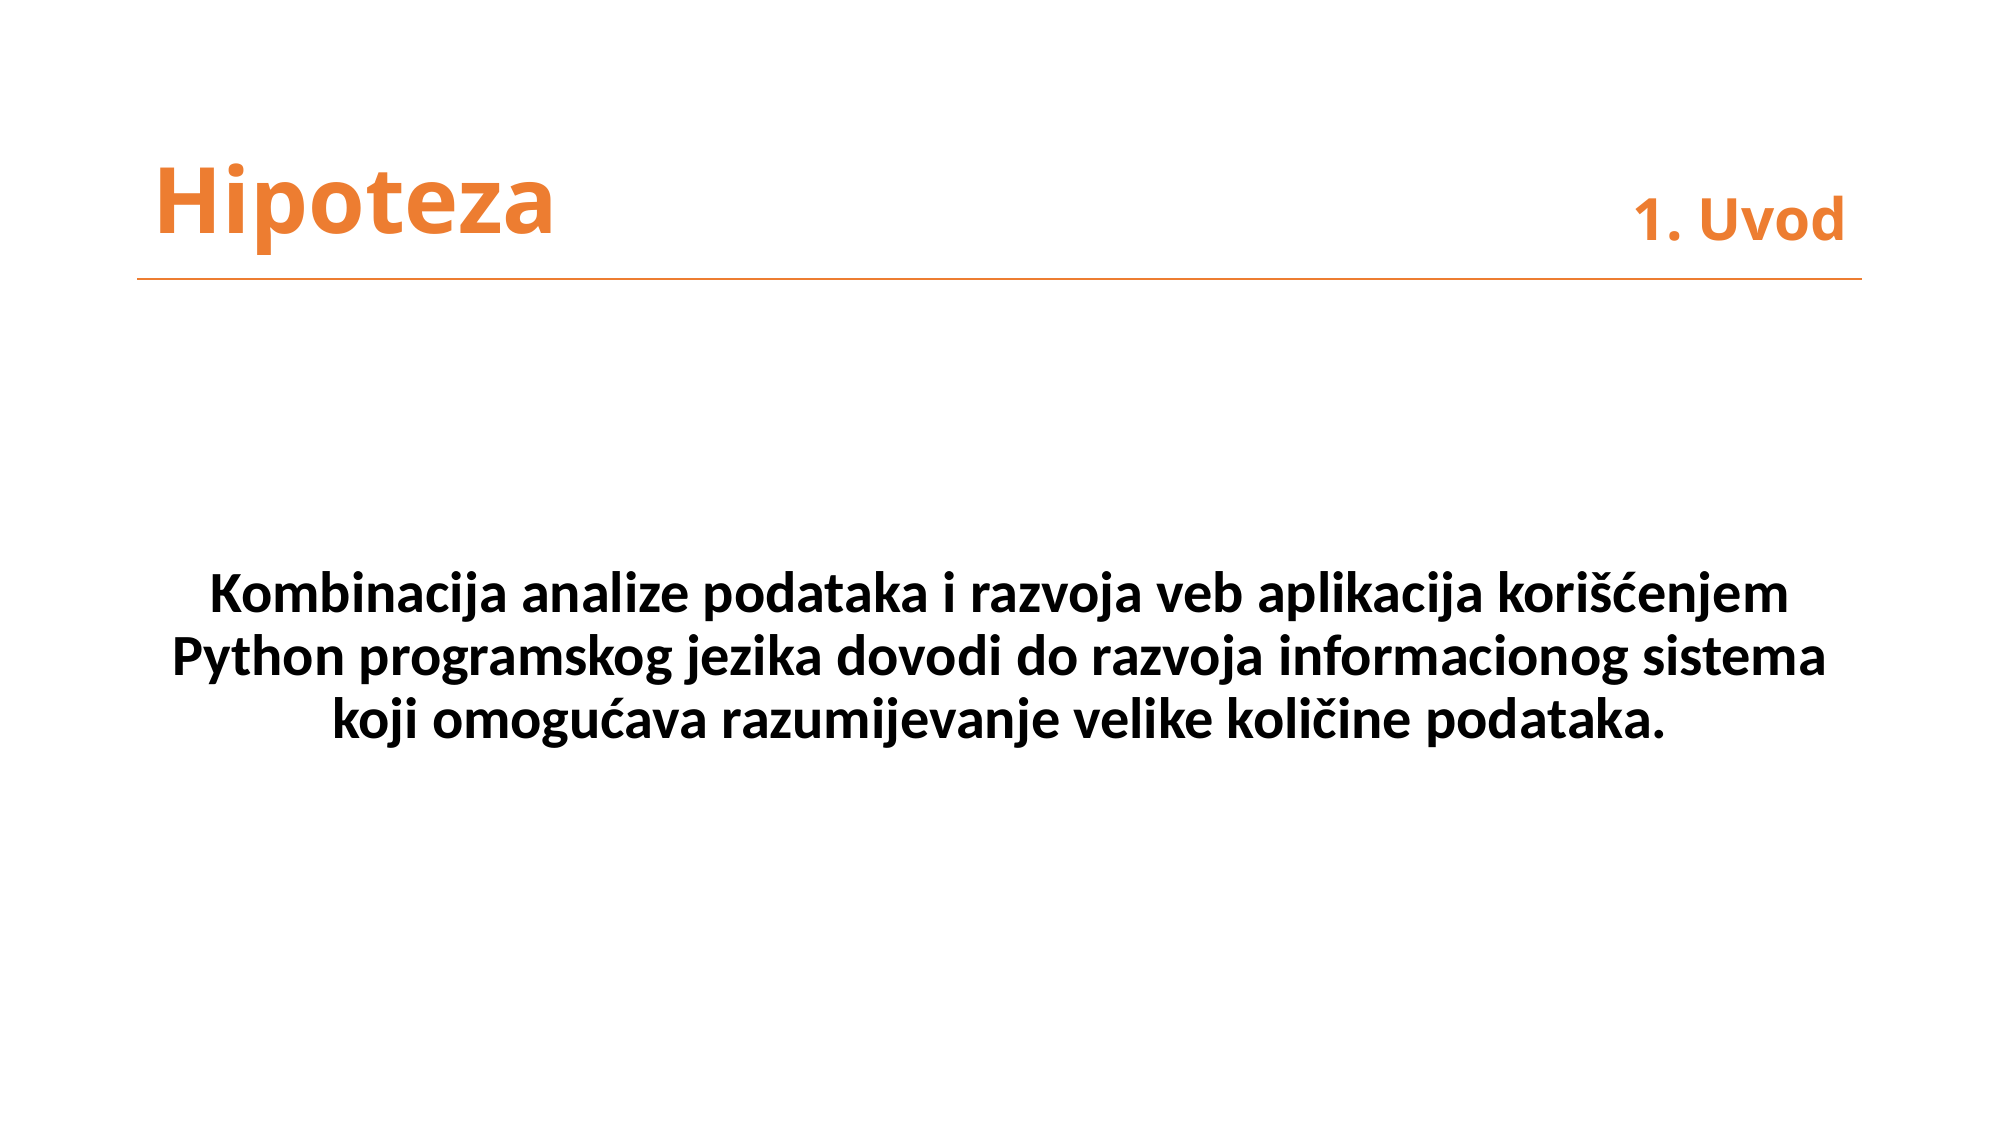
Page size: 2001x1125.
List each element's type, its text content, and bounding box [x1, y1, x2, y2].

text_box 1. Uvod [999, 174, 1863, 260]
text_box Hipoteza [137, 43, 1000, 261]
list Kombinacija analize podataka i razvoja veb aplikacija korišćenjem Python programskog jezika dovodi do razvoja informacionog sistema koji omogućava razumijevanje velike količine podataka. [137, 299, 1863, 1014]
